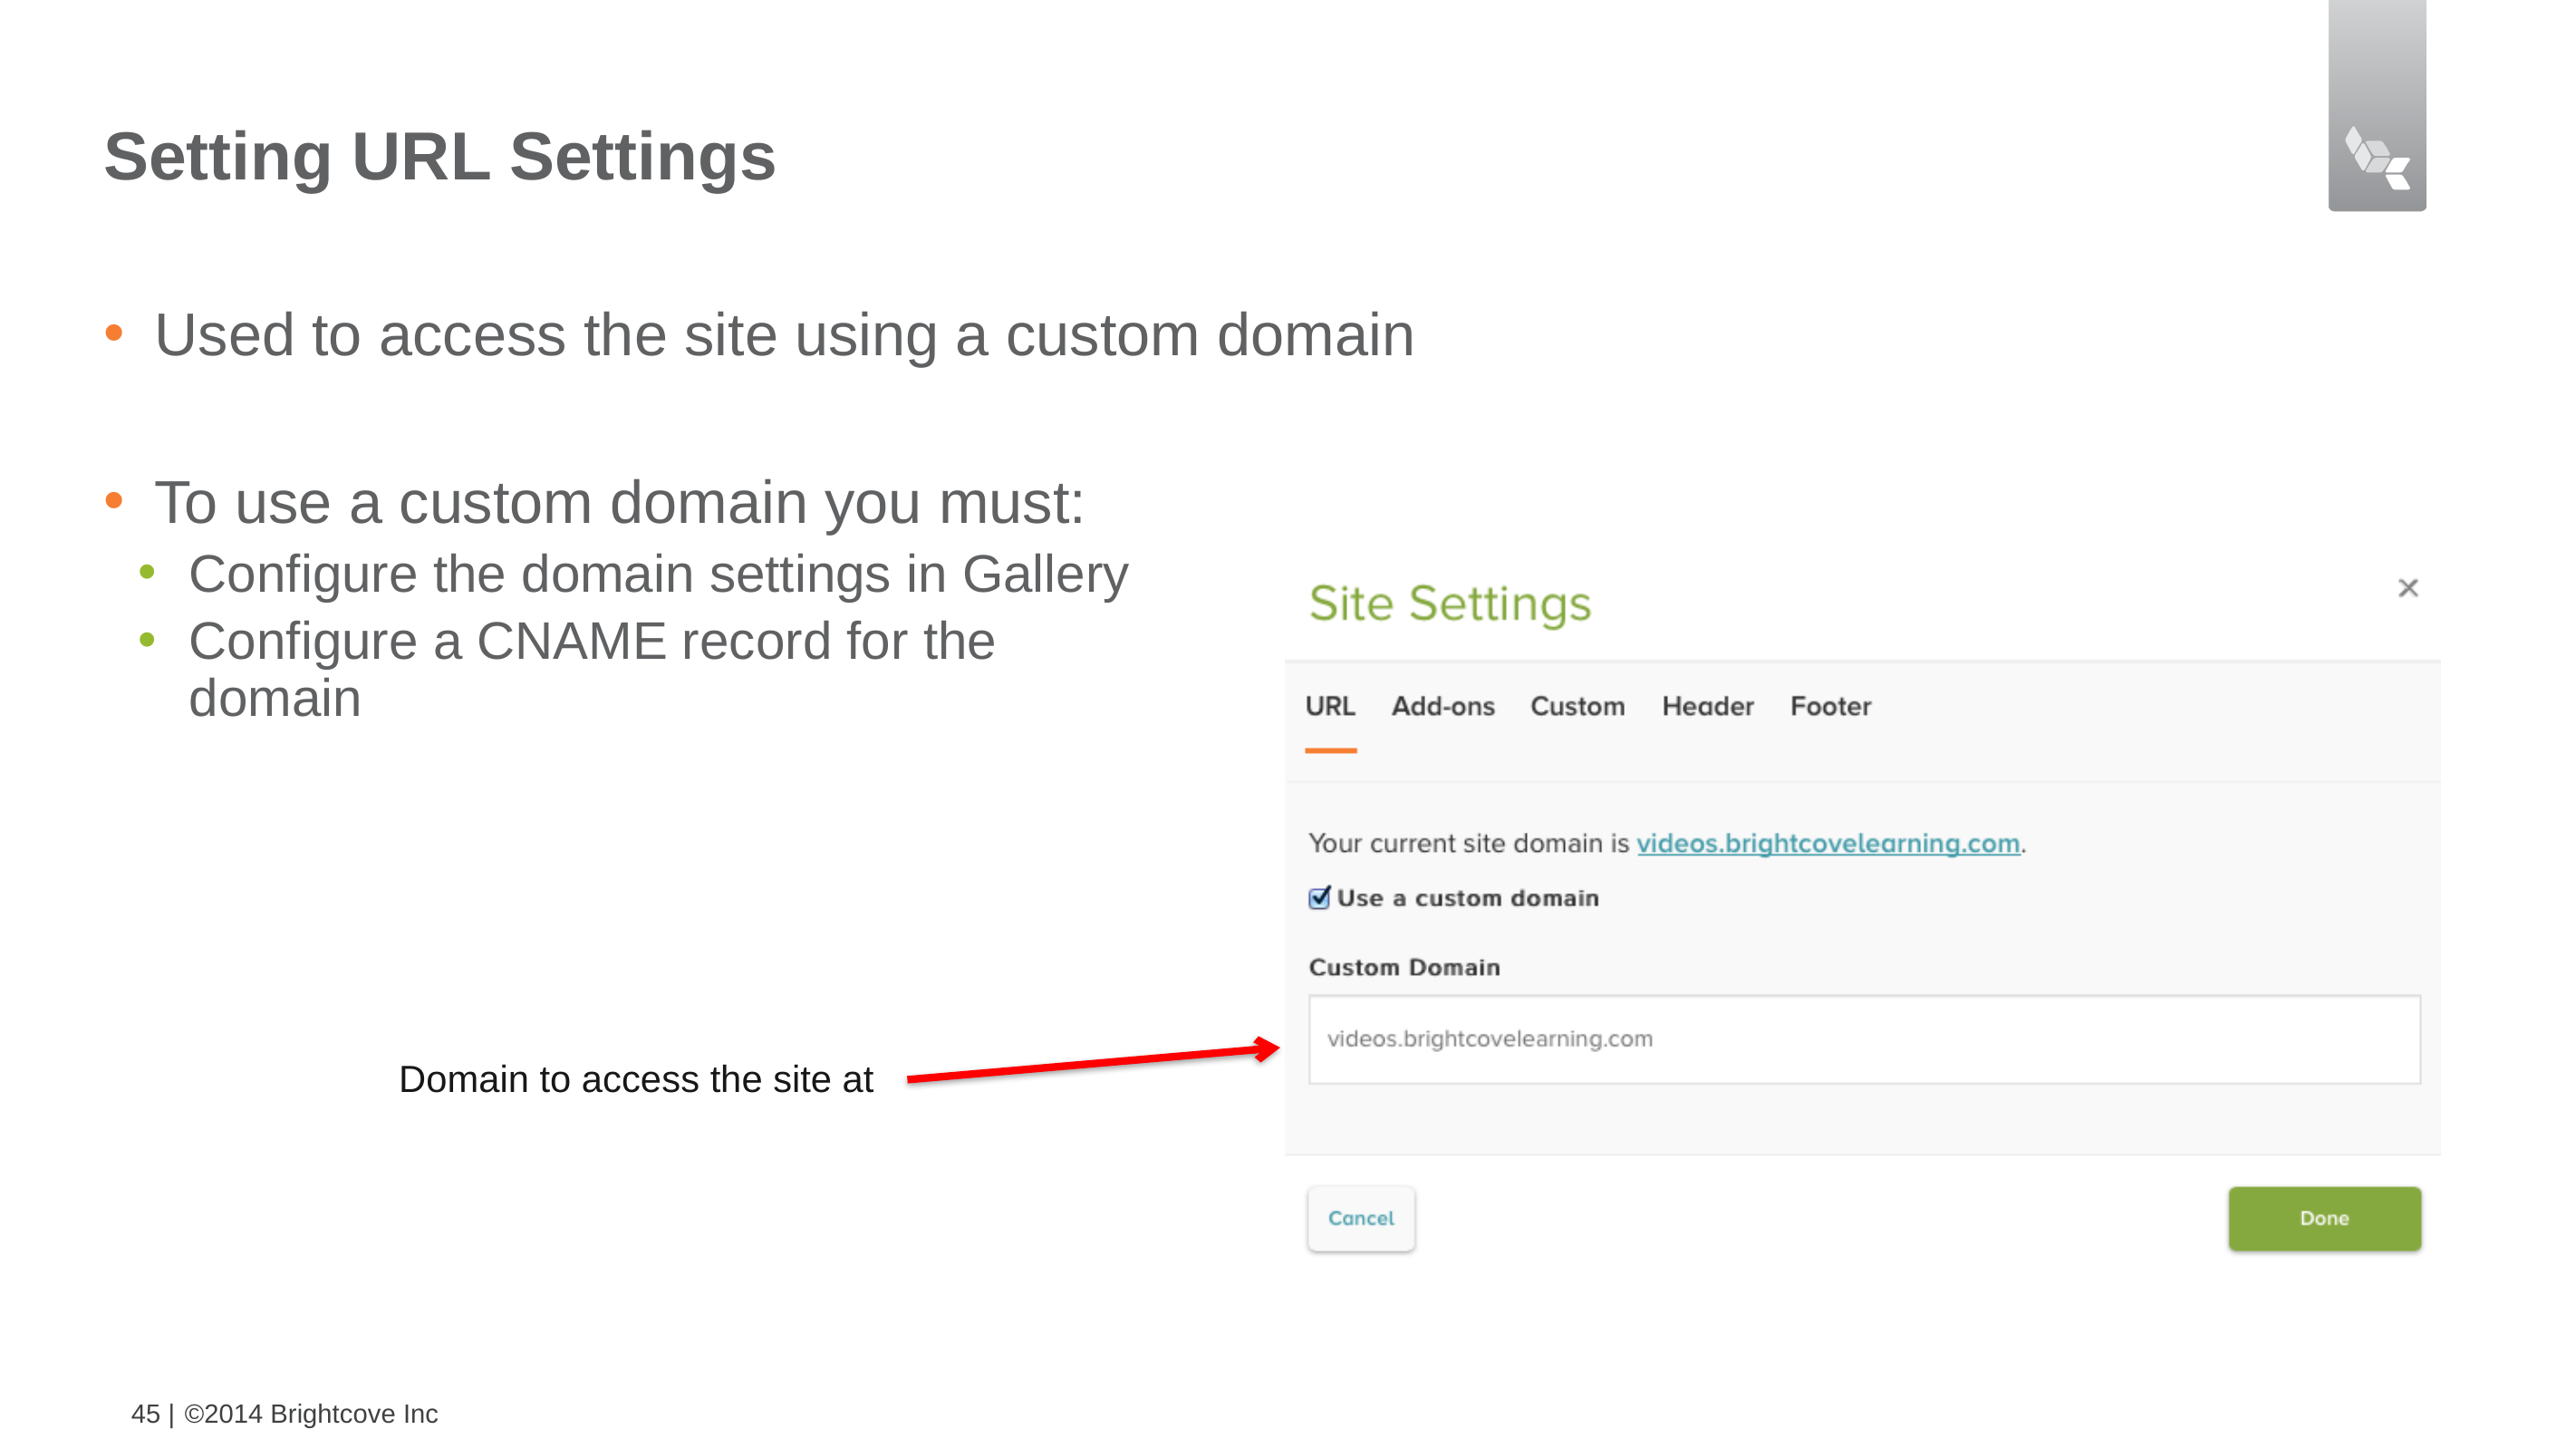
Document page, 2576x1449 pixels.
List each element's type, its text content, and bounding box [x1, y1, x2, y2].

text_box Domain to access the site at [385, 1048, 936, 1106]
picture [1285, 570, 2441, 1270]
list Used to access the site using a custom domain To use a custom domain you must: Configure the domain settings in Gallery Configure a CNAME record for the domain [80, 284, 2441, 1302]
title Setting URL Settings [80, 44, 2270, 260]
slide_number 45 | [88, 1374, 189, 1449]
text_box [907, 1047, 1280, 1080]
footer ©2014 Brightcove Inc [189, 1374, 988, 1449]
